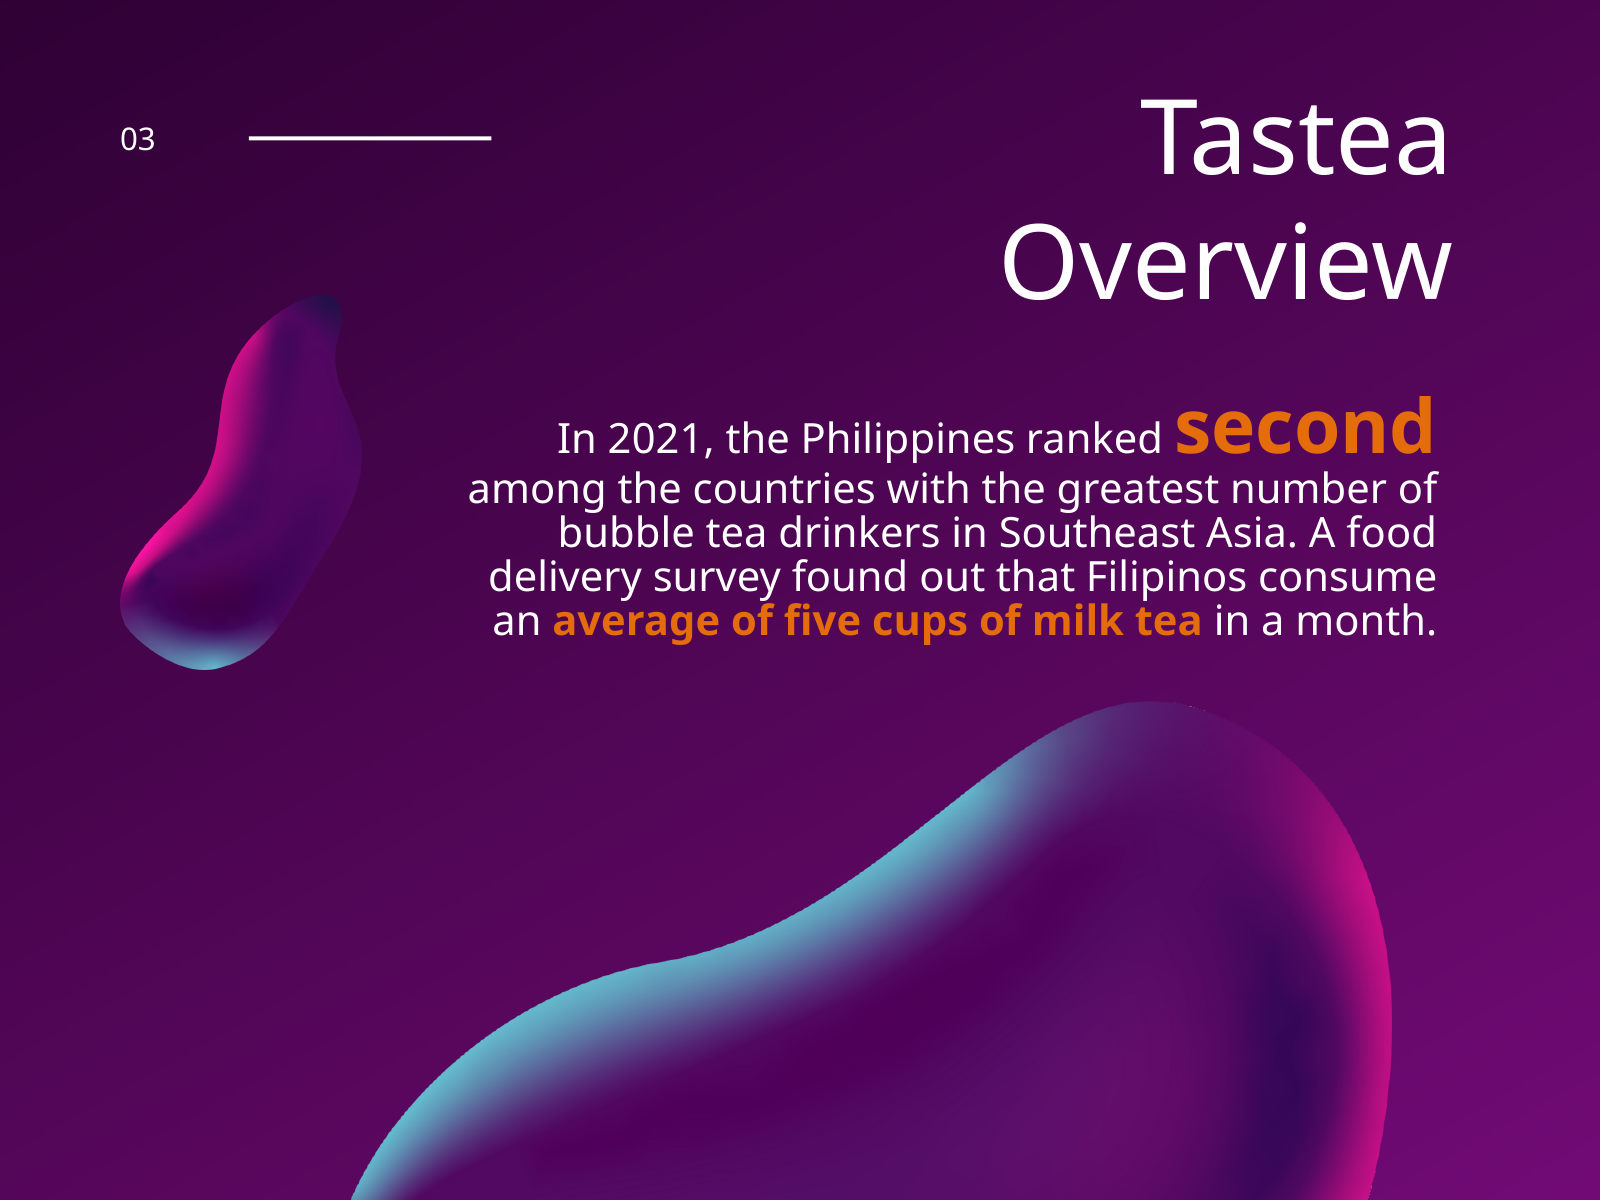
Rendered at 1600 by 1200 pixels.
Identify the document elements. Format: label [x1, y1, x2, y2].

picture [0, 0, 1600, 1200]
text_box [119, 119, 492, 157]
